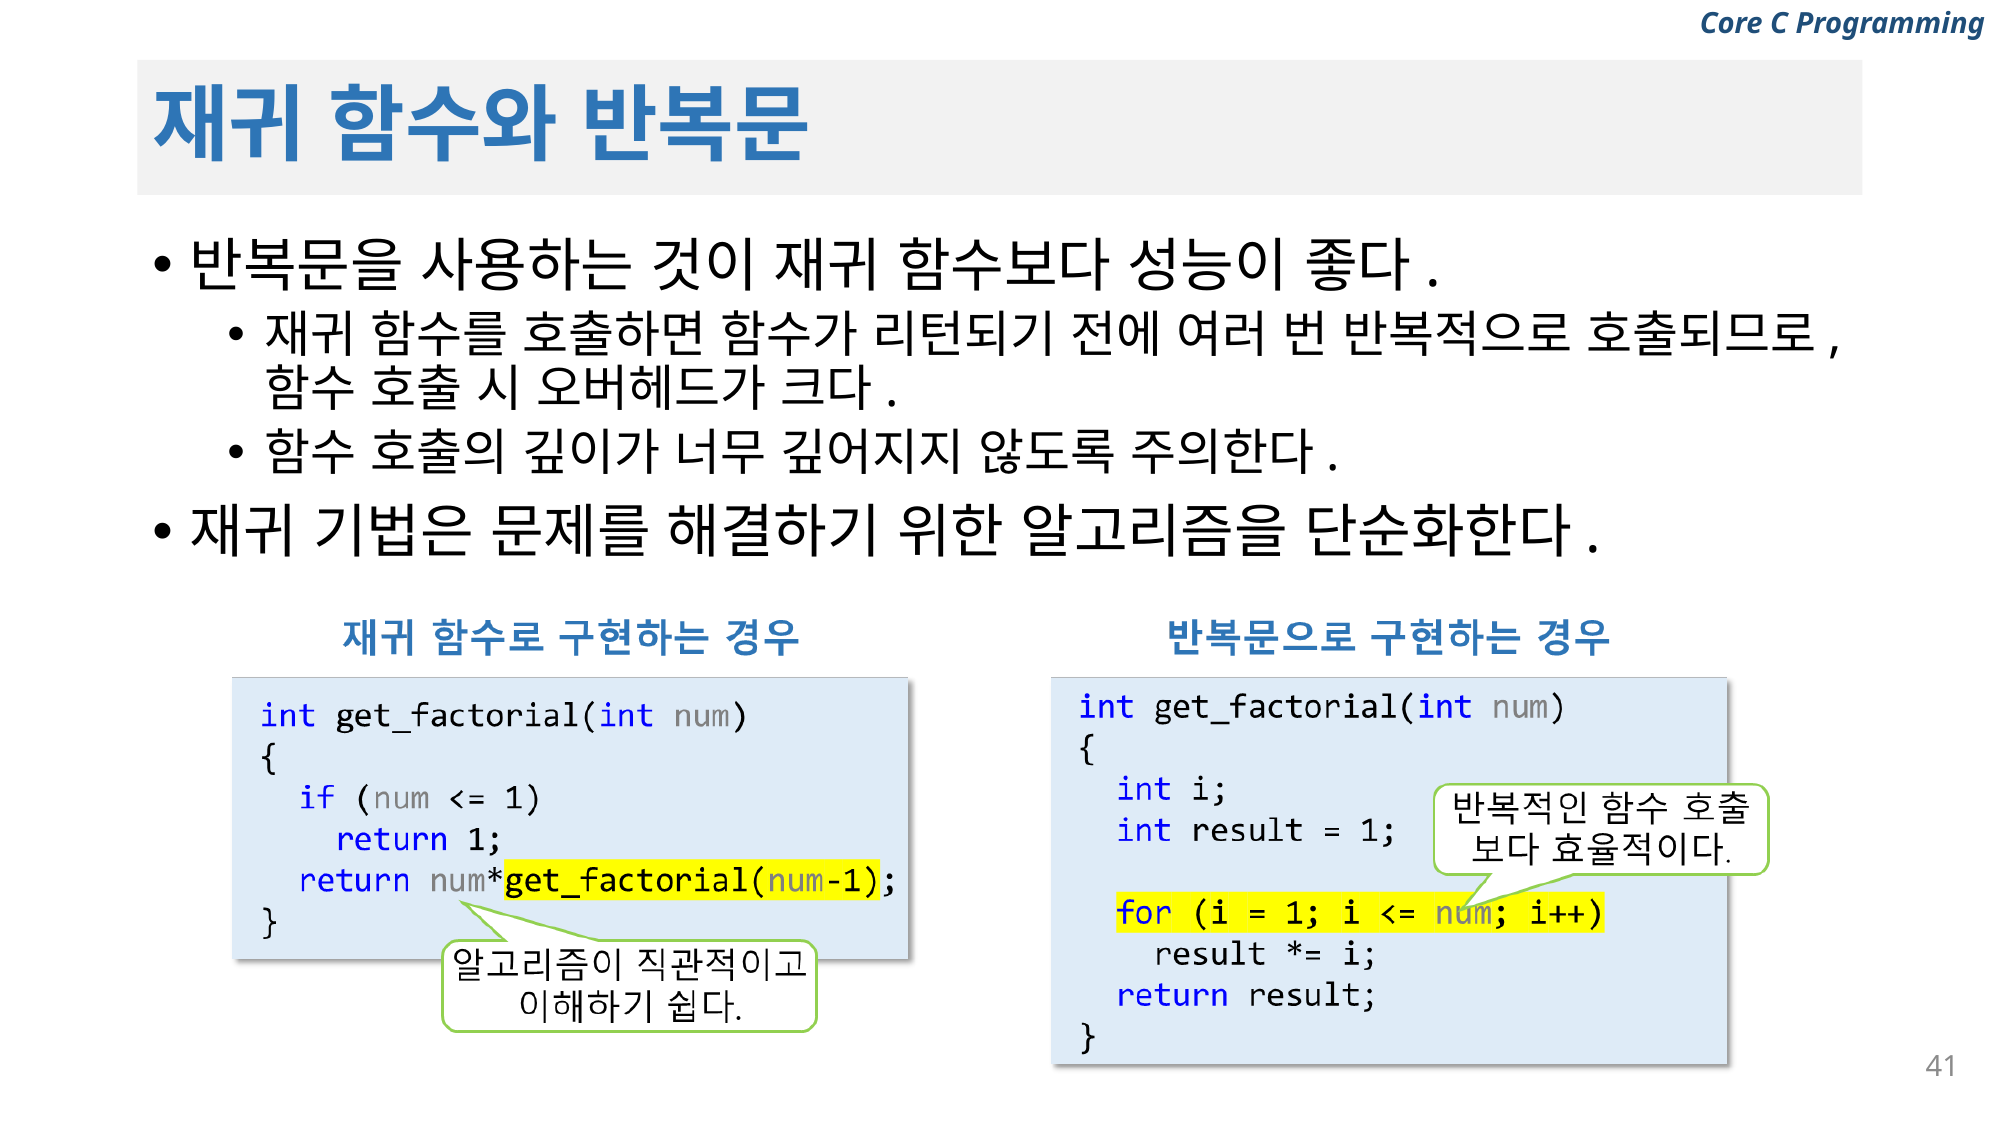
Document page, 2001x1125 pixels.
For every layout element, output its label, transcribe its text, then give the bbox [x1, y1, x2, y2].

picture [228, 602, 1772, 1089]
slide_number 41 [1850, 1028, 1975, 1107]
list 반복문을 사용하는 것이 재귀 함수보다 성능이 좋다. 재귀 함수를 호출하면 함수가 리턴되기 전에 여러 번 반복적으로 호출되므로, 함수 호출 시 오버헤드가 크다. 함수 호출의 깊이가 너무 깊어지지 않도록 주의한다. 재귀 기법은 문제를 해결하기 위한 알고리즘을 단순화한다. [137, 228, 1863, 1084]
title 재귀 함수와 반복문 [137, 59, 1863, 195]
